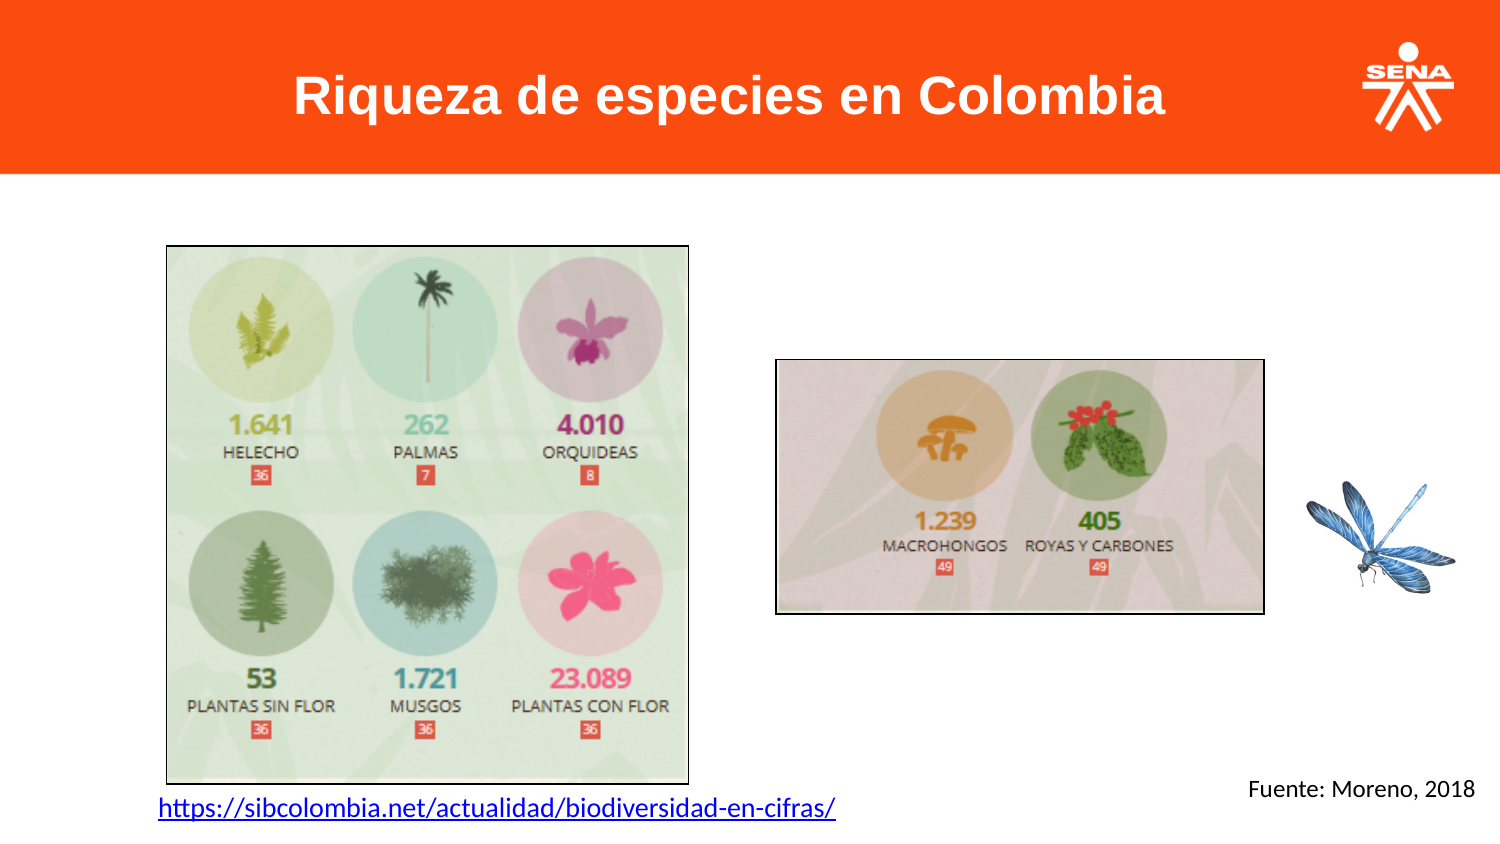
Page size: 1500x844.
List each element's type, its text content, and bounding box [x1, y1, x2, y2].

picture [0, 0, 1500, 844]
text_box Fuente: Moreno, 2018 [1233, 764, 1491, 810]
text_box https://sibcolombia.net/actualidad/biodiversidad-en-cifras/ [143, 781, 851, 831]
text_box Riqueza de especies en Colombia [278, 53, 1182, 134]
